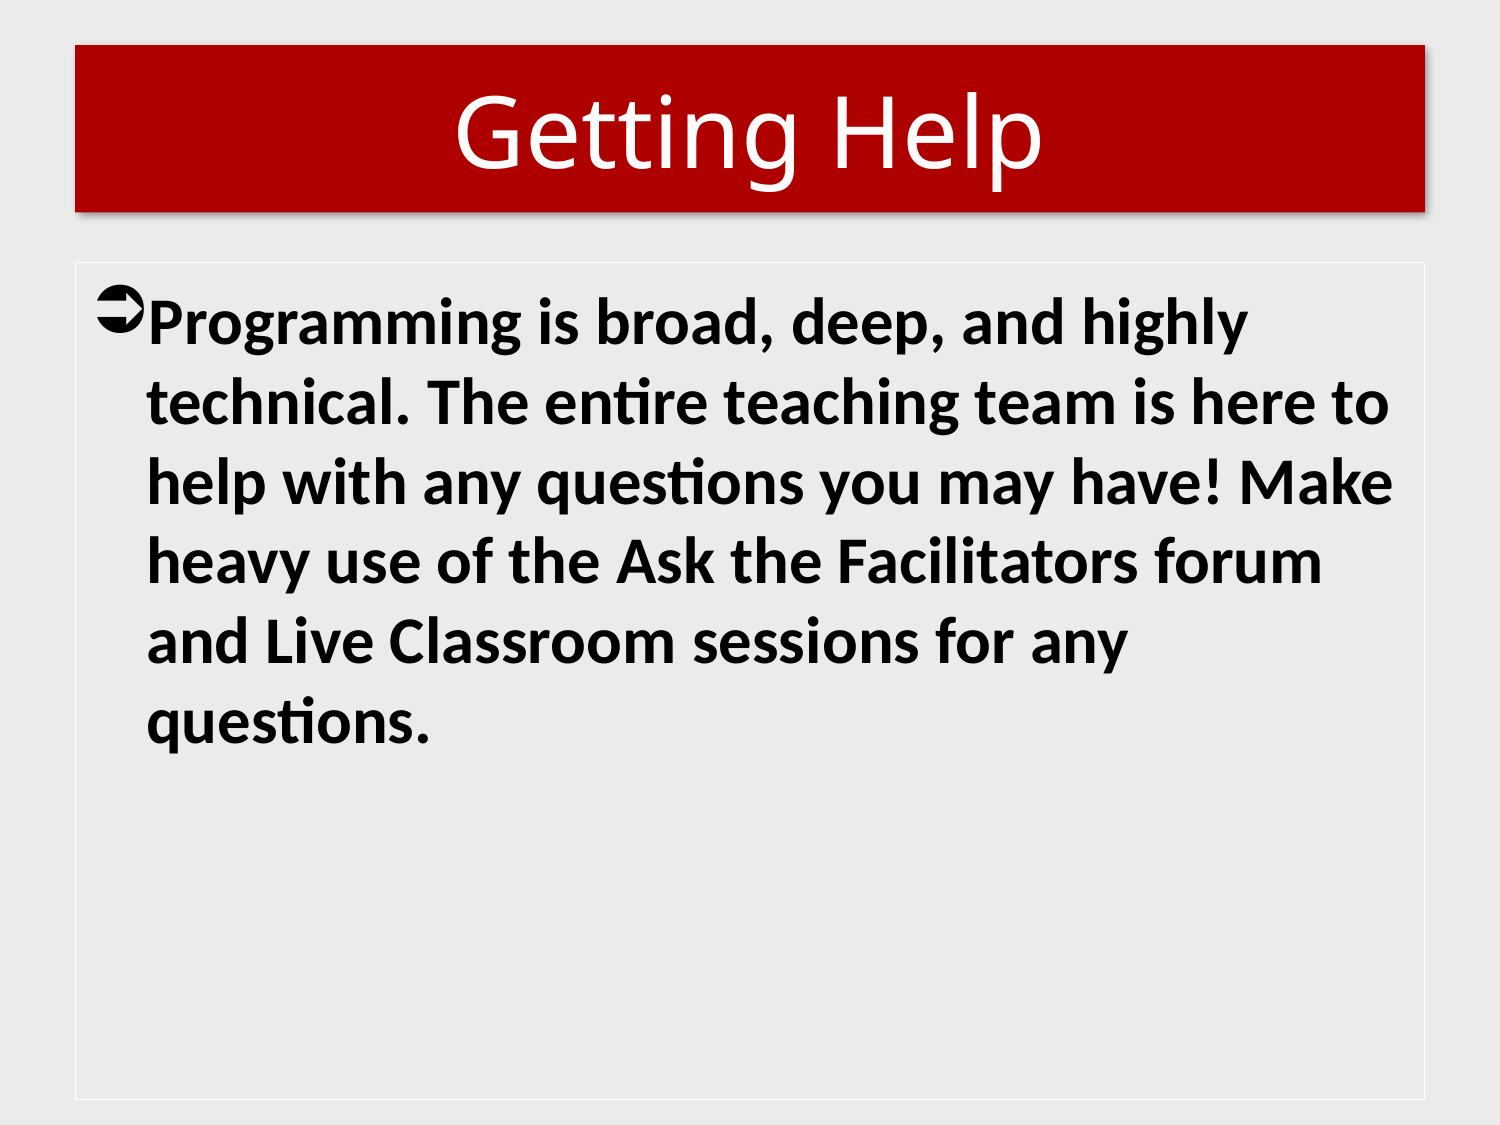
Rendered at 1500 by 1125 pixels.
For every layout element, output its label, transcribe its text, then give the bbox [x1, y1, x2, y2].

list Programming is broad, deep, and highly technical. The entire teaching team is here to help with any questions you may have! Make heavy use of the Ask the Facilitators forum and Live Classroom sessions for any questions. [75, 262, 1425, 1100]
title Getting Help [75, 45, 1425, 213]
